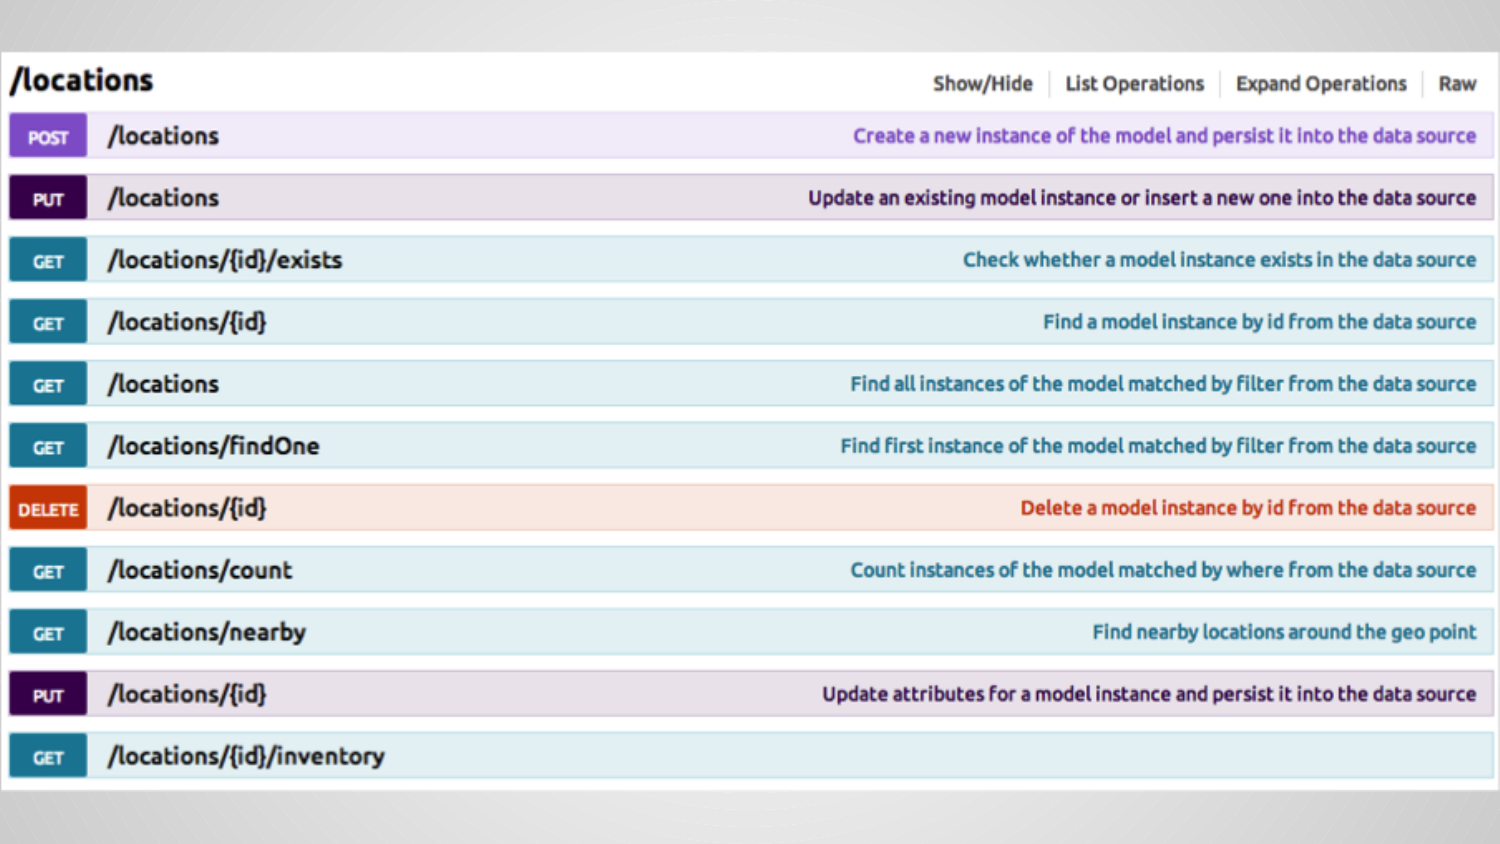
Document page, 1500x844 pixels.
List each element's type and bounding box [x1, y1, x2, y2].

picture [0, 51, 1500, 793]
